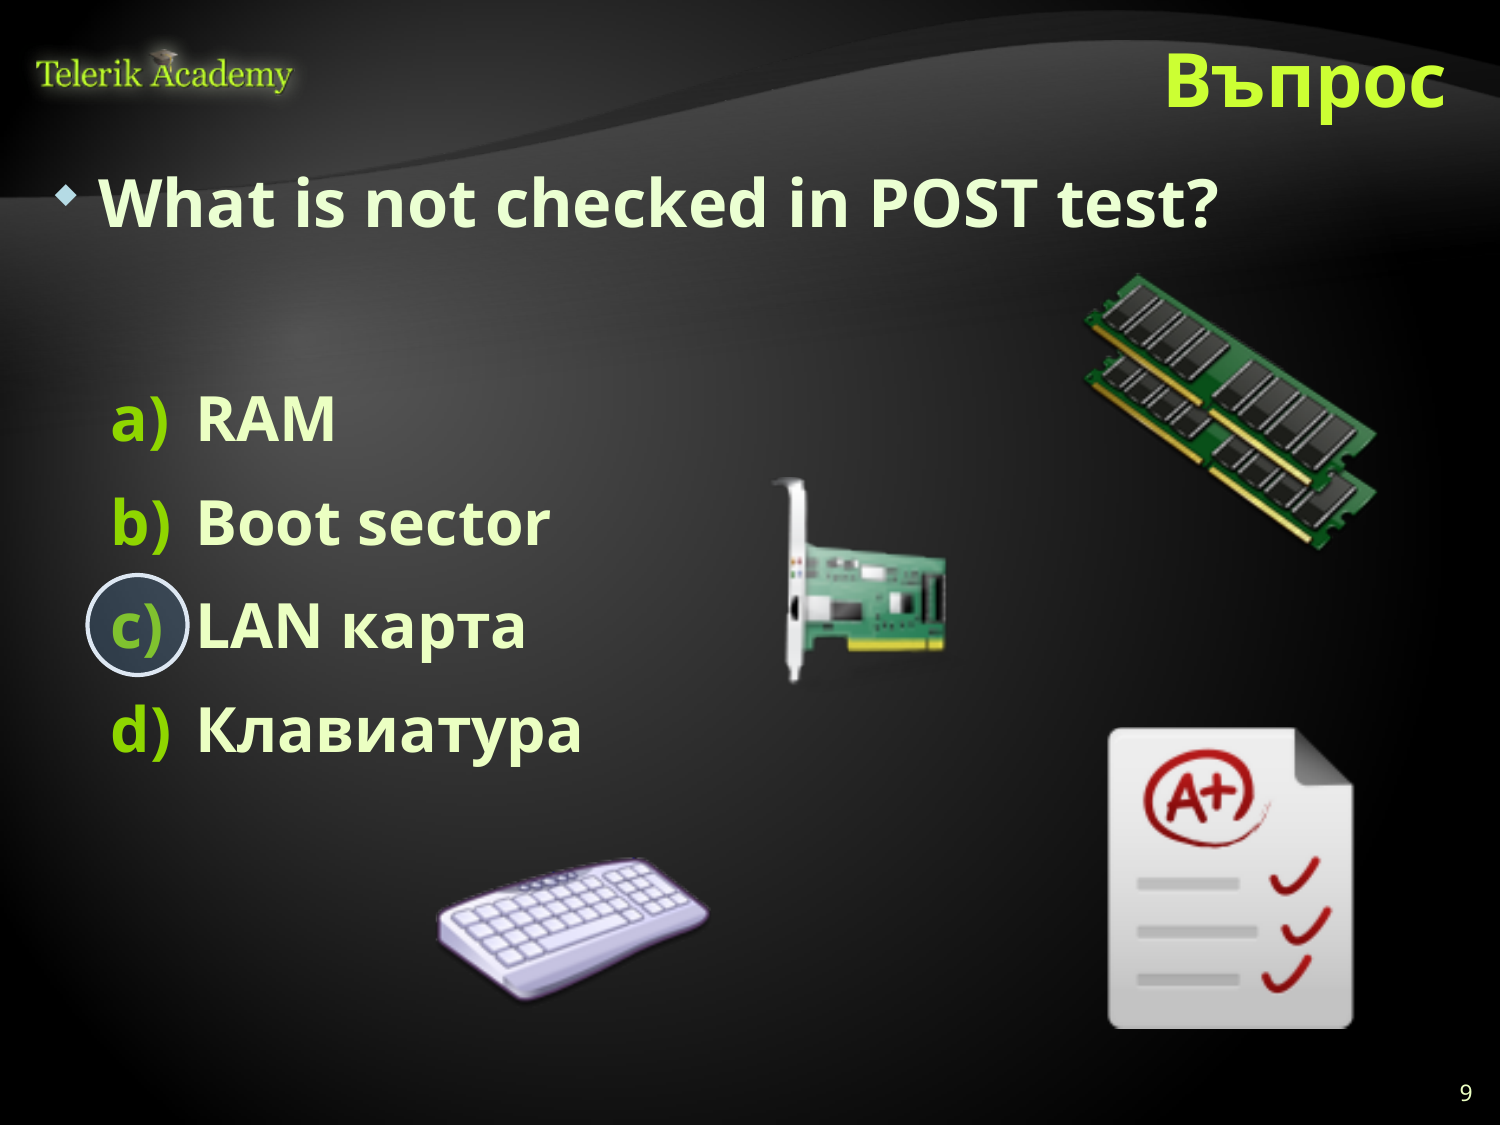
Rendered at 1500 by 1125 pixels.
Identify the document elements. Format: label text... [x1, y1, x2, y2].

list What is not checked in POST test? RAM Boot sector LAN карта Клавиатура [37, 149, 1463, 1100]
title Въпрос [300, 12, 1463, 149]
slide_number 9 [1412, 1074, 1488, 1113]
picture [0, 0, 1500, 1125]
text_box [85, 572, 190, 678]
